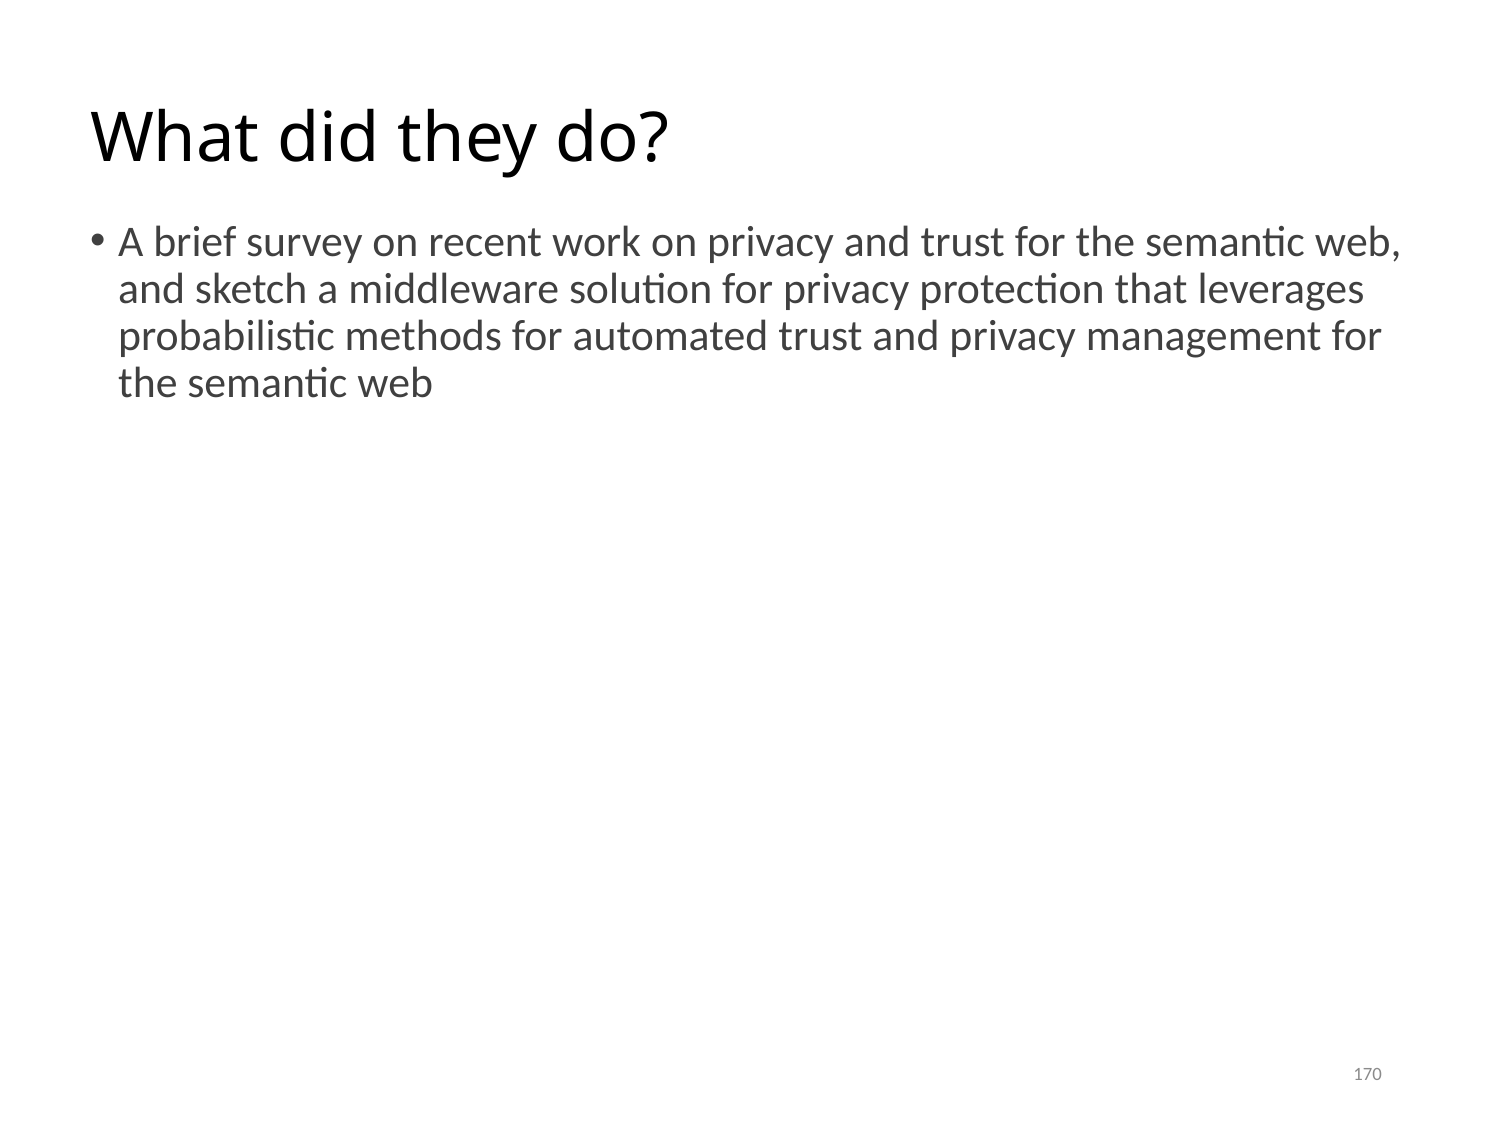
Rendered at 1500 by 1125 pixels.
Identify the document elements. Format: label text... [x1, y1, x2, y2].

title What did they do? [75, 78, 1425, 200]
list A brief survey on recent work on privacy and trust for the semantic web, and sketch a middleware solution for privacy protection that leverages probabilistic methods for automated trust and privacy management for the semantic web [75, 210, 1425, 1006]
slide_number 170 [1059, 1042, 1397, 1103]
